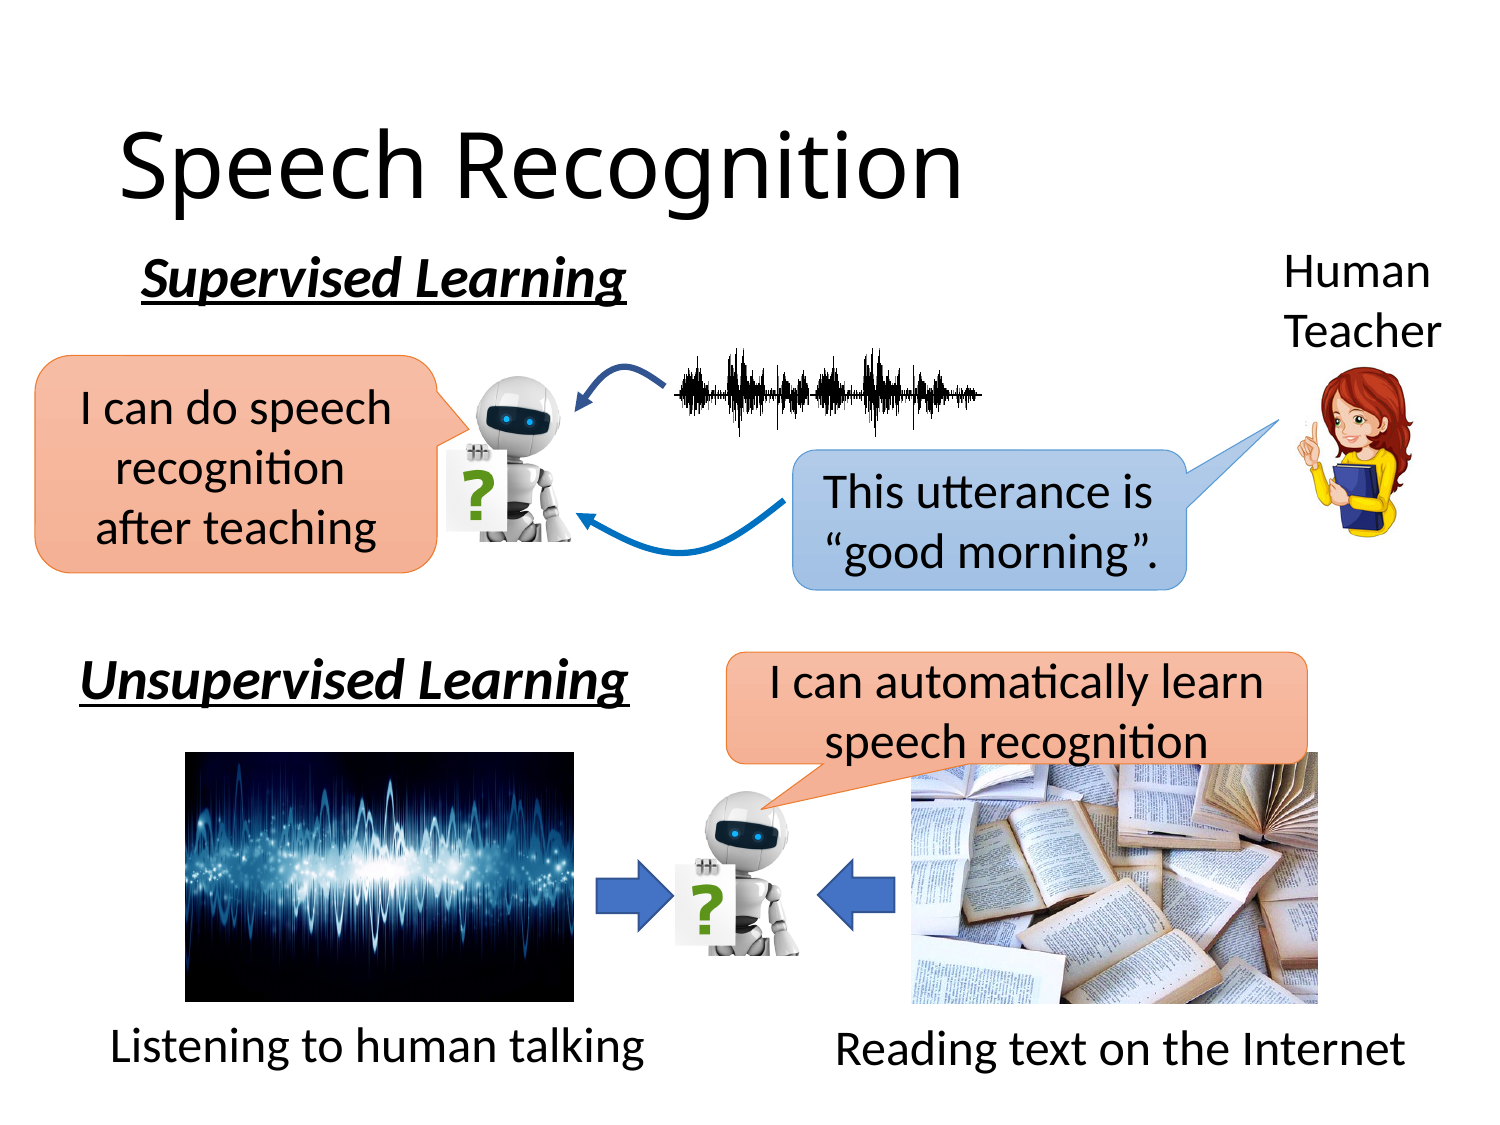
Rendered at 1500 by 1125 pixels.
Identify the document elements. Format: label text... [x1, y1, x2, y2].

picture [185, 752, 574, 1002]
text_box This utterance is “good morning”. [808, 451, 1175, 587]
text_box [673, 348, 982, 437]
text_box Reading text on the Internet [819, 1008, 1431, 1084]
text_box I can do speech recognition after teaching [34, 354, 444, 574]
picture [1294, 361, 1422, 547]
title Speech Recognition [103, 59, 1397, 278]
text_box Unsupervised Learning [64, 634, 1006, 719]
text_box Supervised Learning [126, 231, 1068, 316]
picture [444, 376, 573, 542]
picture [673, 791, 801, 957]
picture [911, 752, 1318, 1004]
text_box Human Teacher [1269, 230, 1500, 366]
text_box Listening to human talking [94, 1004, 680, 1080]
text_box [575, 499, 785, 555]
text_box I can automatically learn speech recognition [725, 651, 1308, 802]
text_box [816, 857, 896, 932]
text_box [574, 365, 666, 413]
text_box [792, 419, 1280, 591]
text_box [595, 858, 673, 933]
